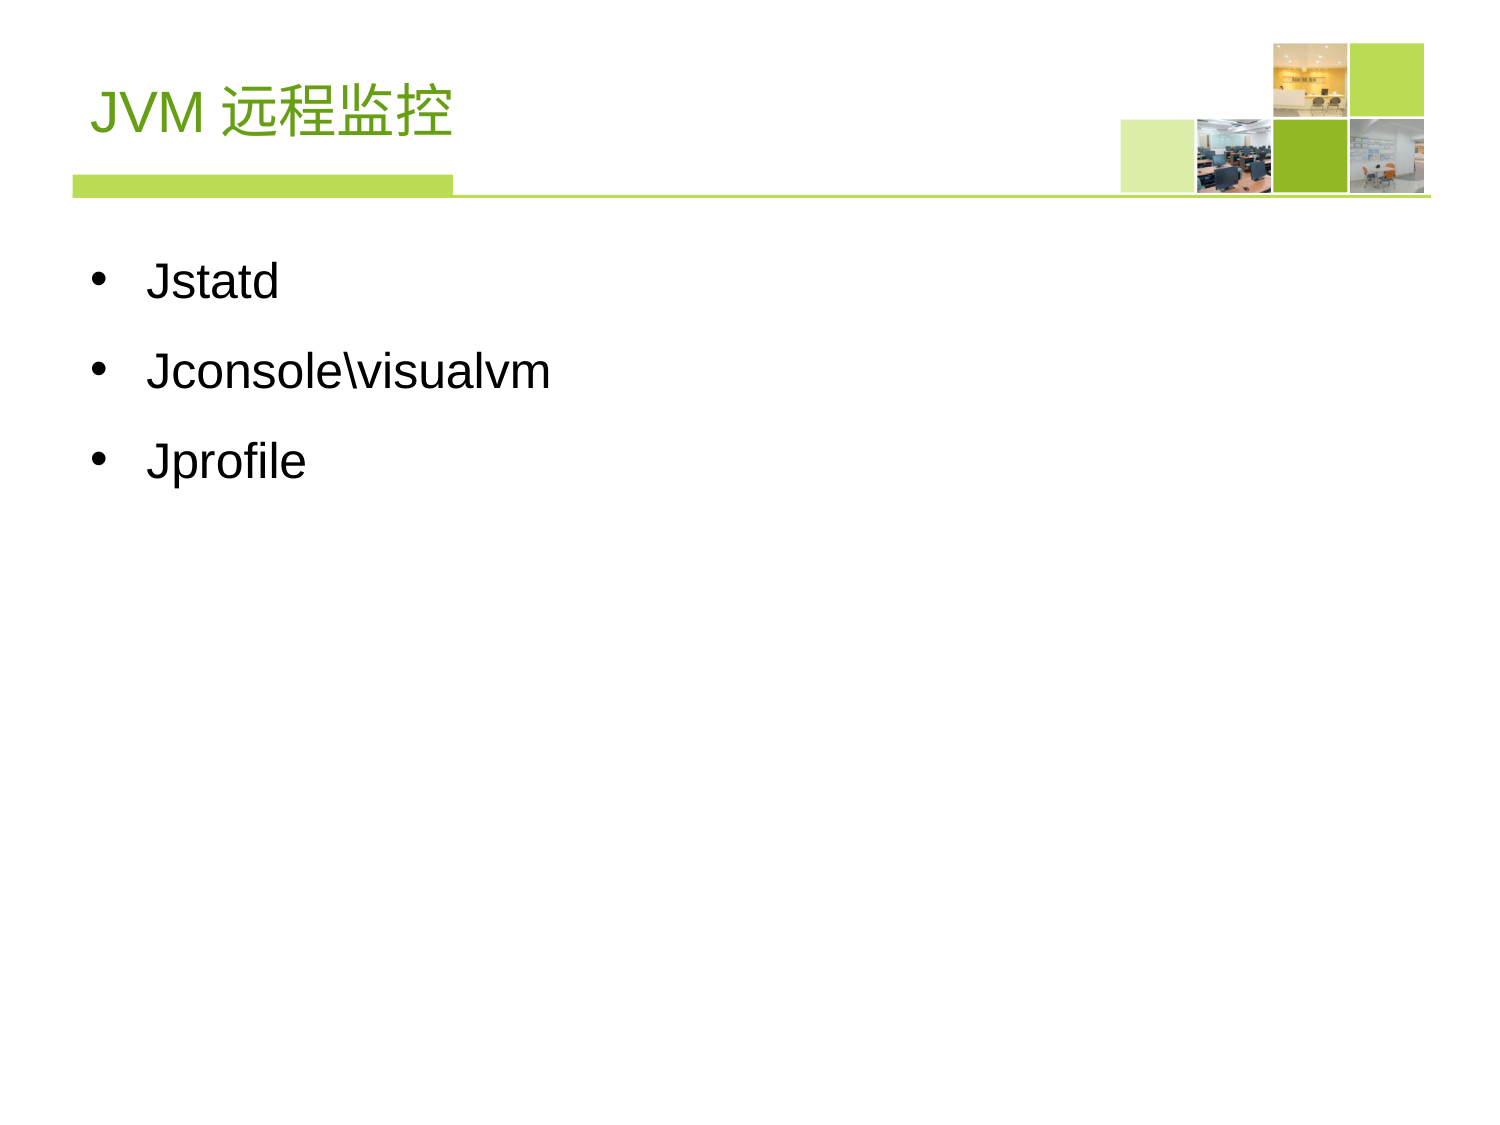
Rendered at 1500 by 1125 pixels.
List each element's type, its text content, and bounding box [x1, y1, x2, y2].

list Jstatd Jconsole\visualvm Jprofile [75, 210, 1425, 1024]
picture [1197, 175, 1271, 193]
picture [1349, 175, 1424, 193]
title JVM远程监控 [75, 43, 1425, 175]
